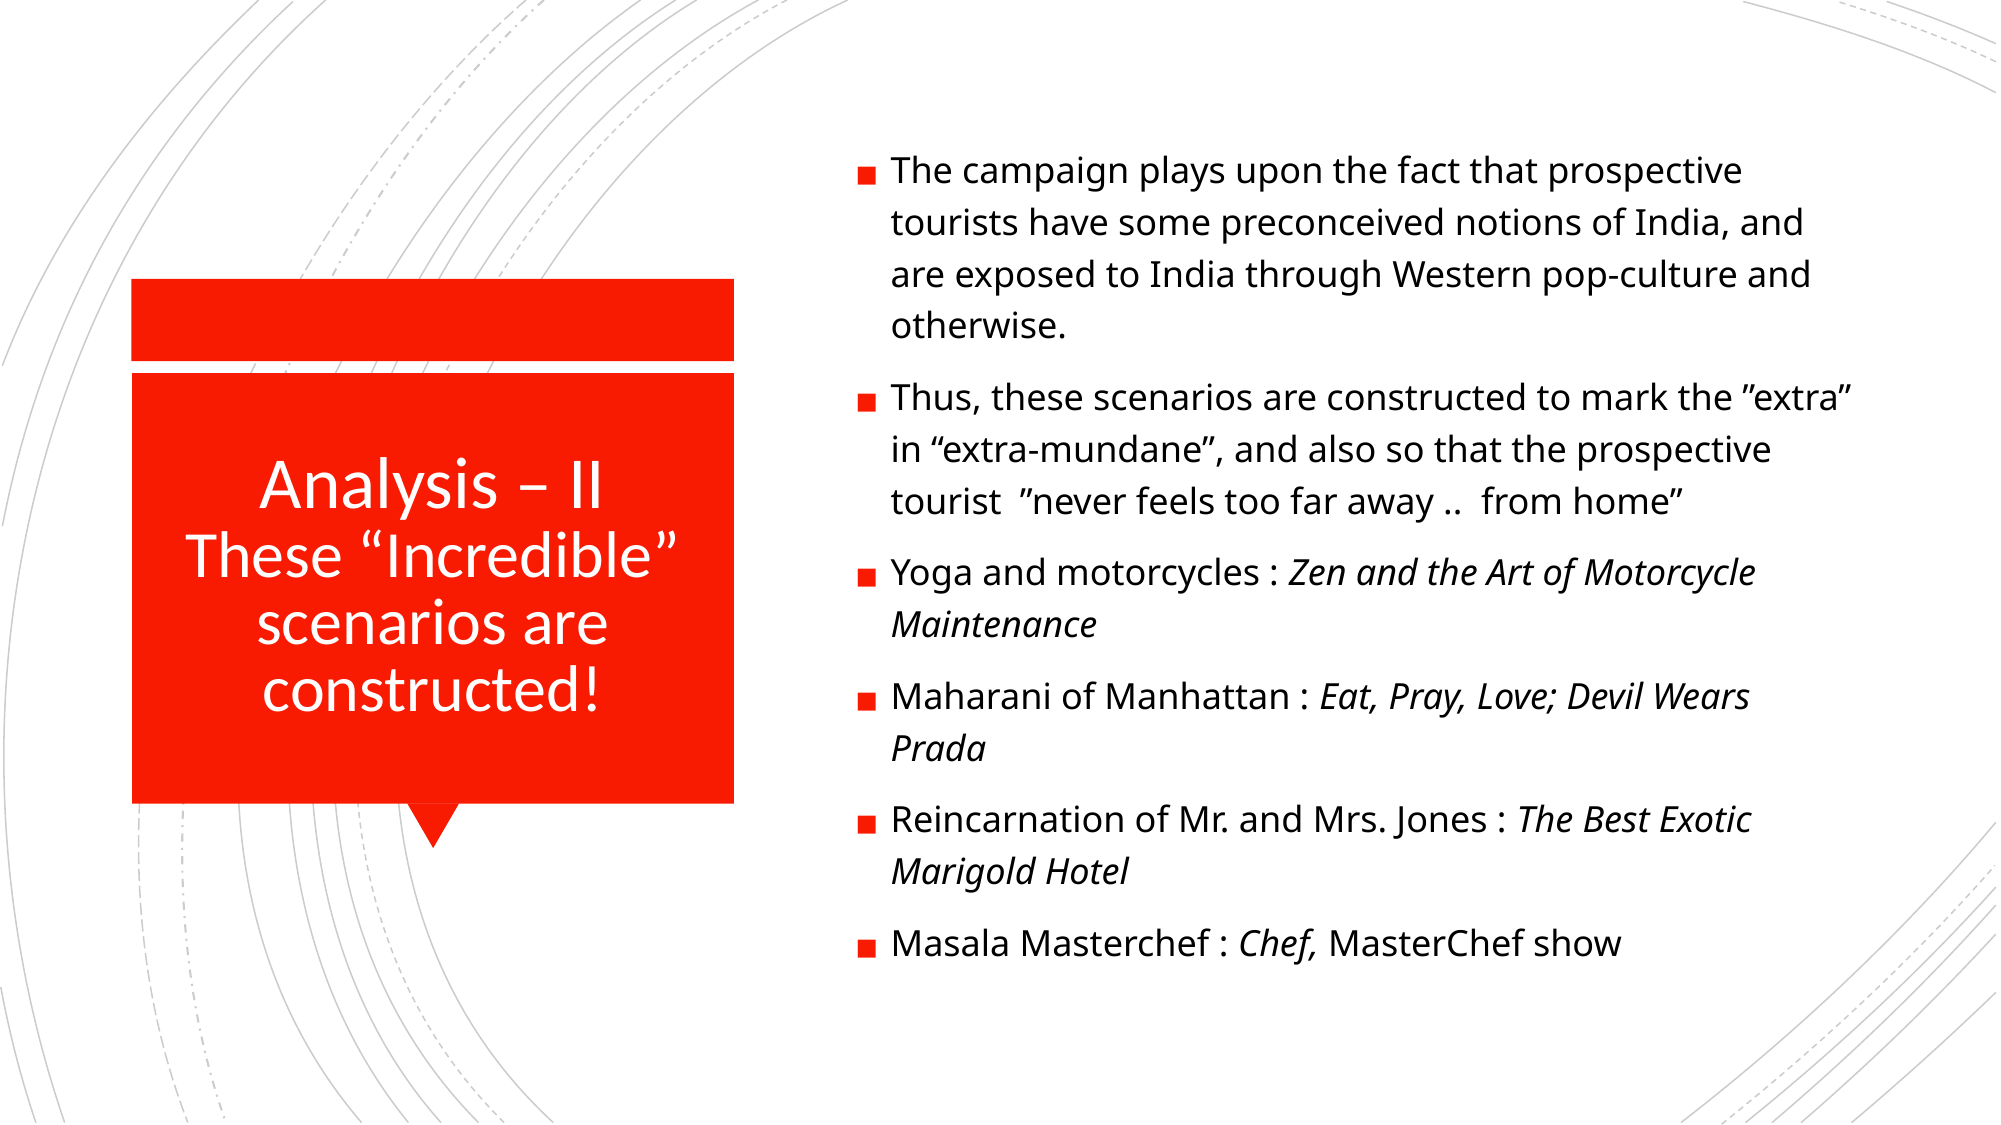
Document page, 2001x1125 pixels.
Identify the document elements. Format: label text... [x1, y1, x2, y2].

list The campaign plays upon the fact that prospective tourists have some preconceived notions of India, and are exposed to India through Western pop-culture and otherwise. Thus, these scenarios are constructed to mark the ”extra” in “extra-mundane”, and also so that the prospective tourist ”never feels too far away .. from home” Yoga and motorcycles : Zen and the Art of Motorcycle Maintenance Maharani of Manhattan : Eat, Pray, Love; Devil Wears Prada Reincarnation of Mr. and Mrs. Jones : The Best Exotic Marigold Hotel Masala Masterchef : Chef, MasterChef show [839, 131, 1871, 993]
title Analysis – II These “Incredible” scenarios are constructed! [145, 385, 720, 789]
